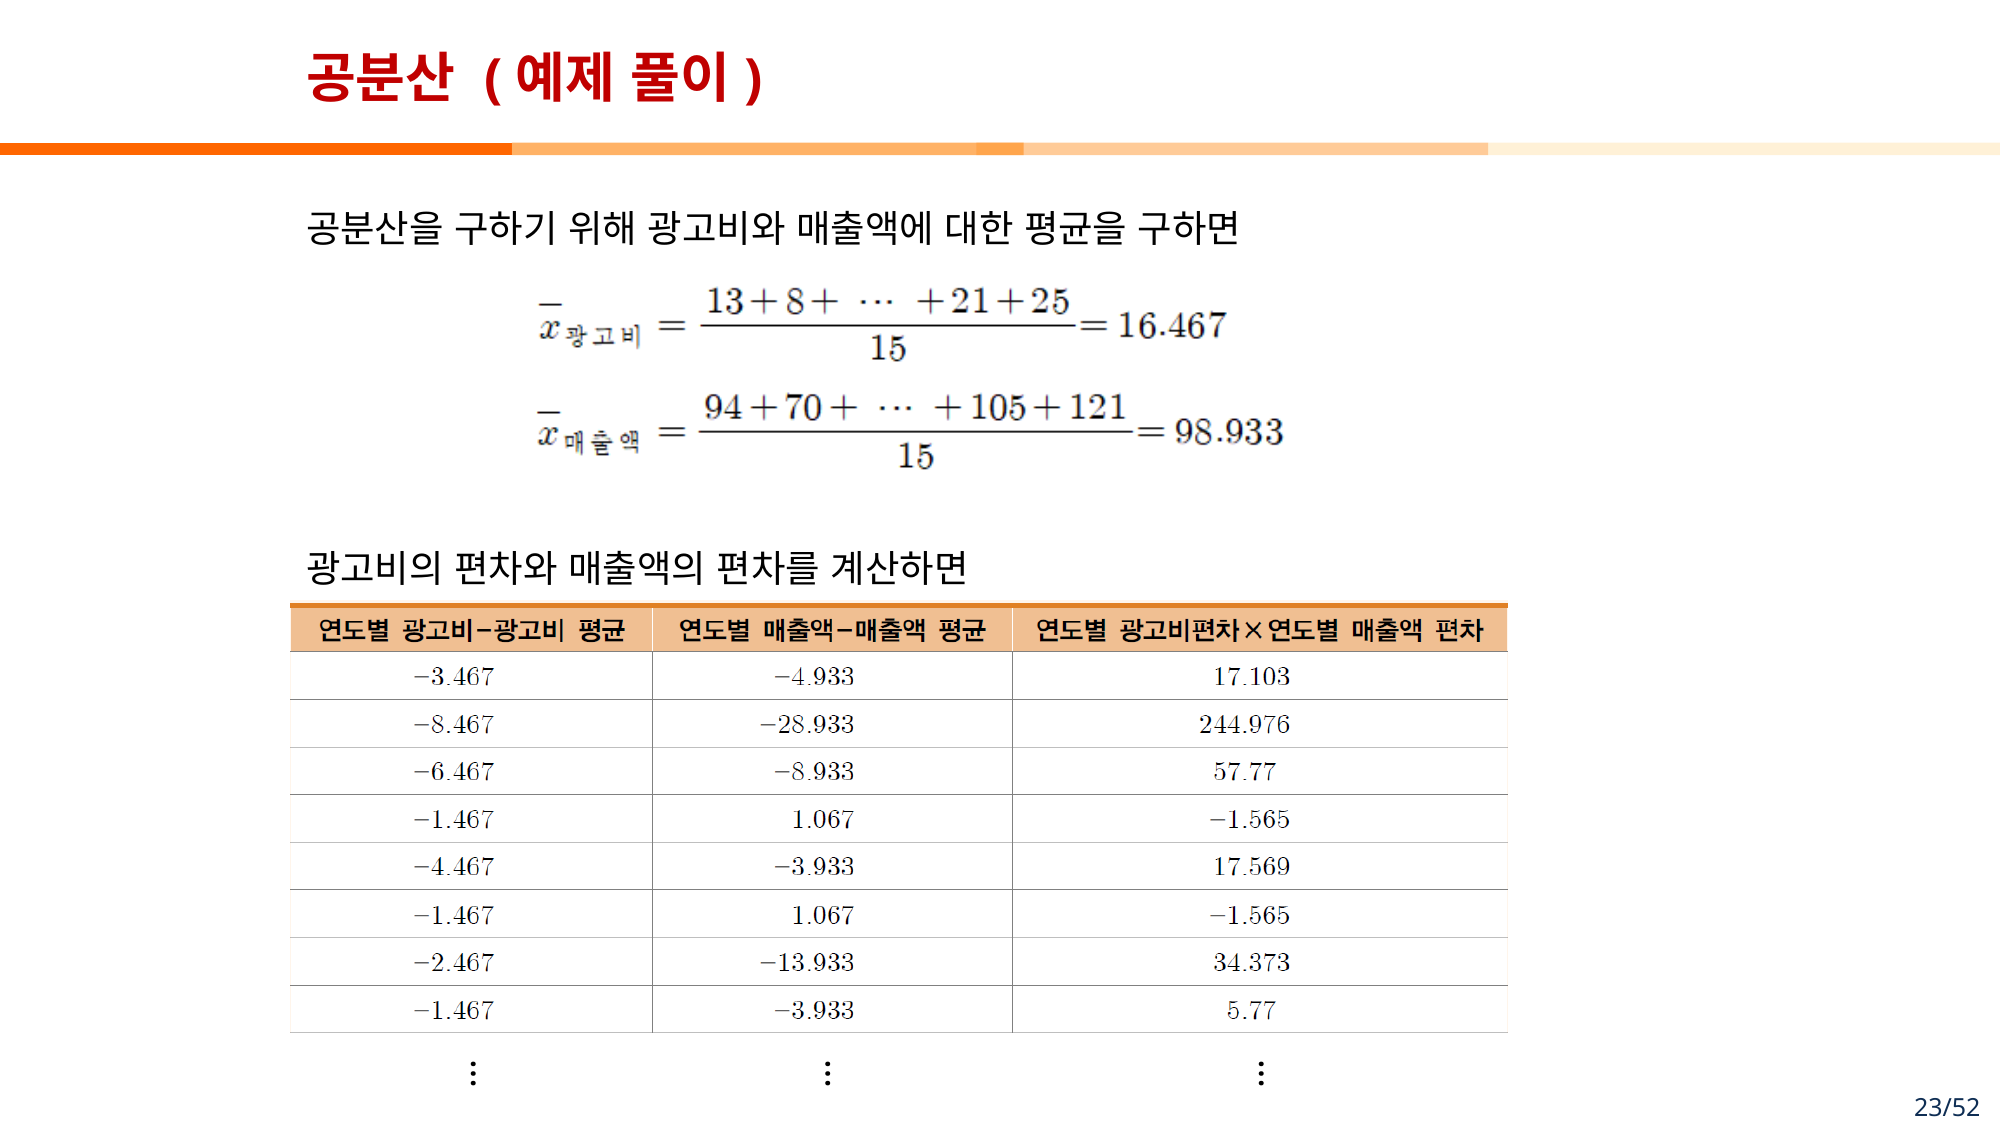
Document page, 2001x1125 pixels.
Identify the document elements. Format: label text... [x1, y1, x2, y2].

list 공분산을 구하기 위해 광고비와 매출액에 대한 평균을 구하면 [291, 174, 1709, 244]
text_box 광고비의 편차와 매출액의 편차를 계산하면 [291, 515, 1709, 584]
text_box … [1244, 1044, 1304, 1104]
text_box … [811, 1044, 871, 1104]
picture [536, 285, 1286, 474]
title 공분산 (예제 풀이) [291, 31, 1532, 122]
text_box … [456, 1044, 516, 1104]
picture [290, 600, 1509, 1033]
